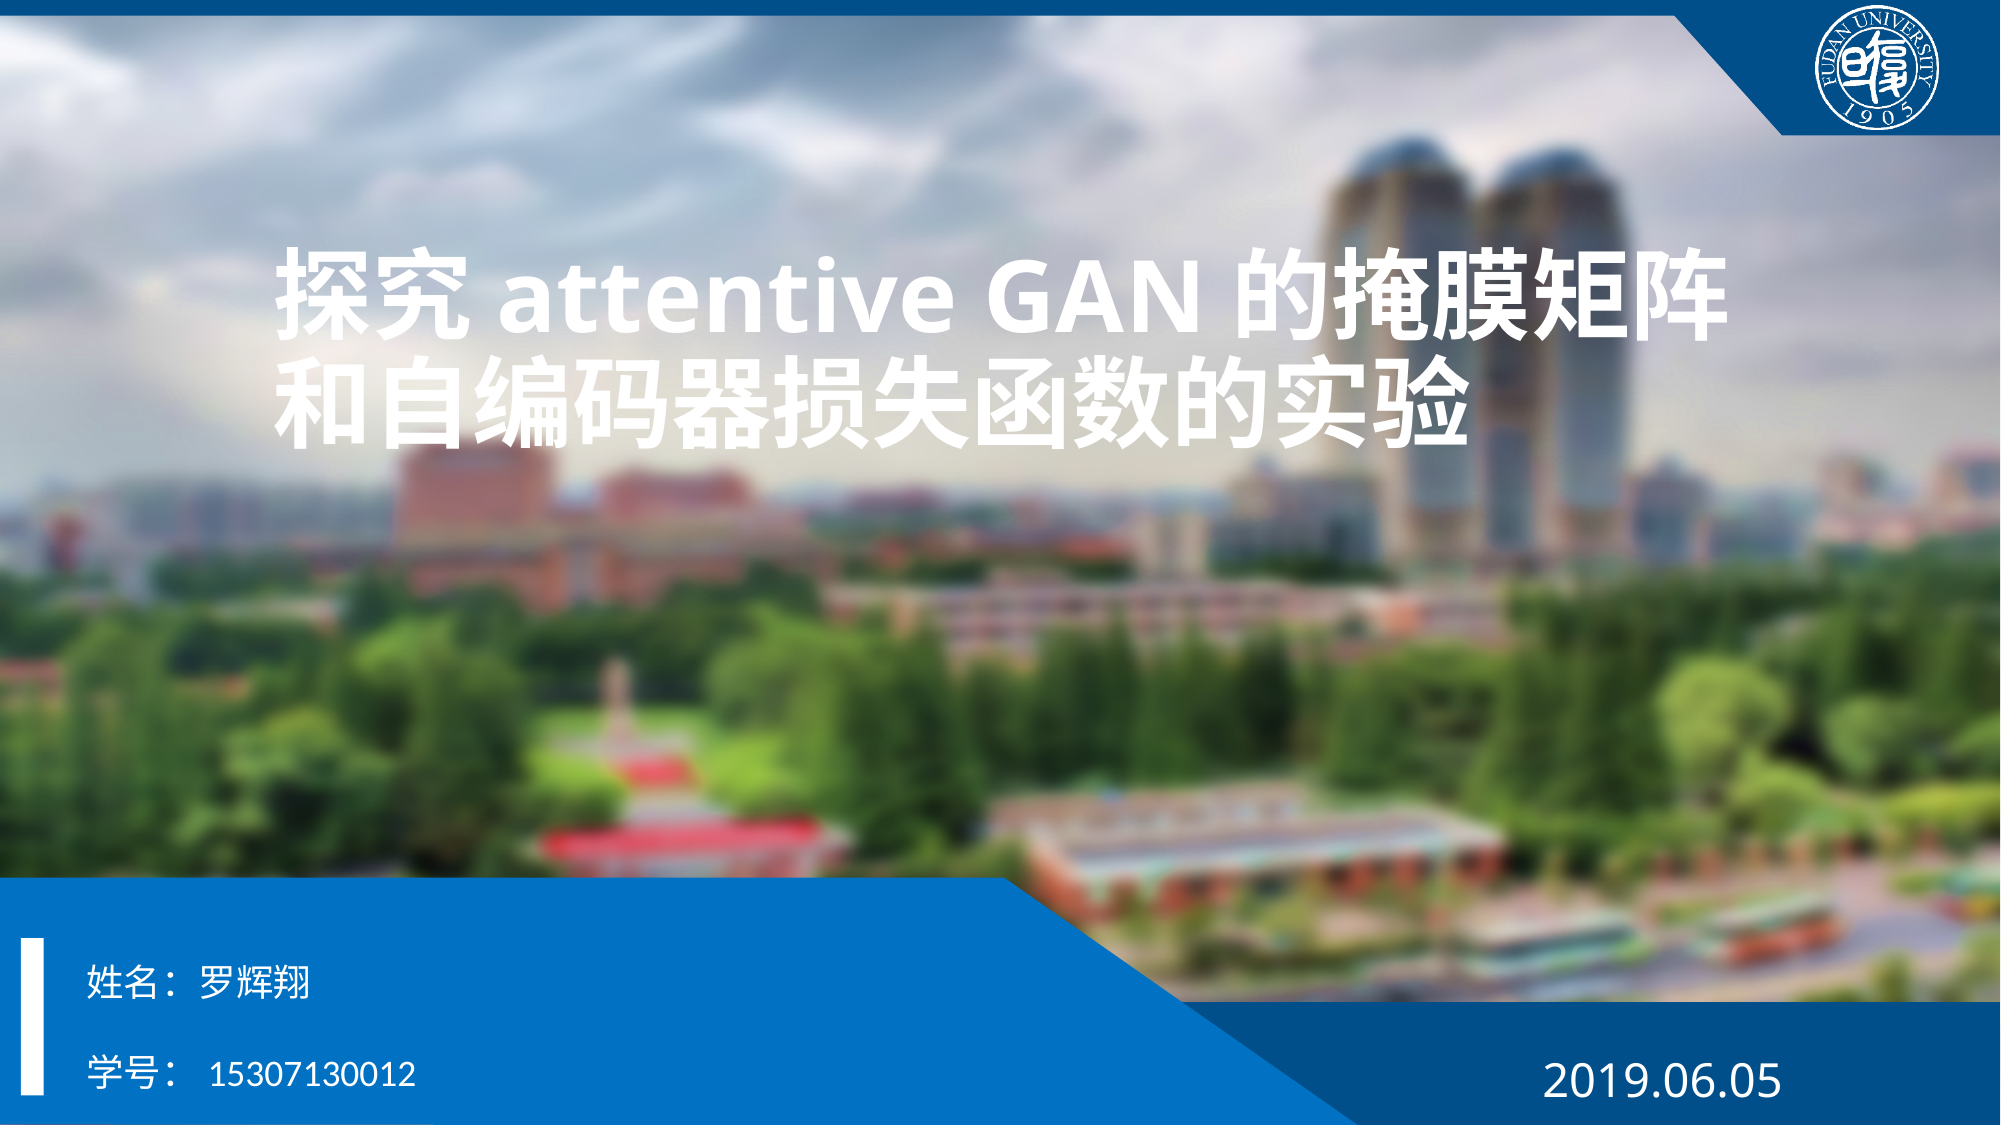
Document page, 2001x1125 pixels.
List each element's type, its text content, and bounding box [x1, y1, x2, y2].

title 探究attentive GAN的掩膜矩阵和自编码器损失函数的实验 [257, 348, 1793, 480]
subtitle 2019.06.05 [1337, 1031, 1989, 1115]
text_box 姓名：罗辉翔 学号：15307130012 [71, 907, 529, 1102]
picture [1815, 5, 1939, 130]
picture [0, 0, 2001, 1125]
